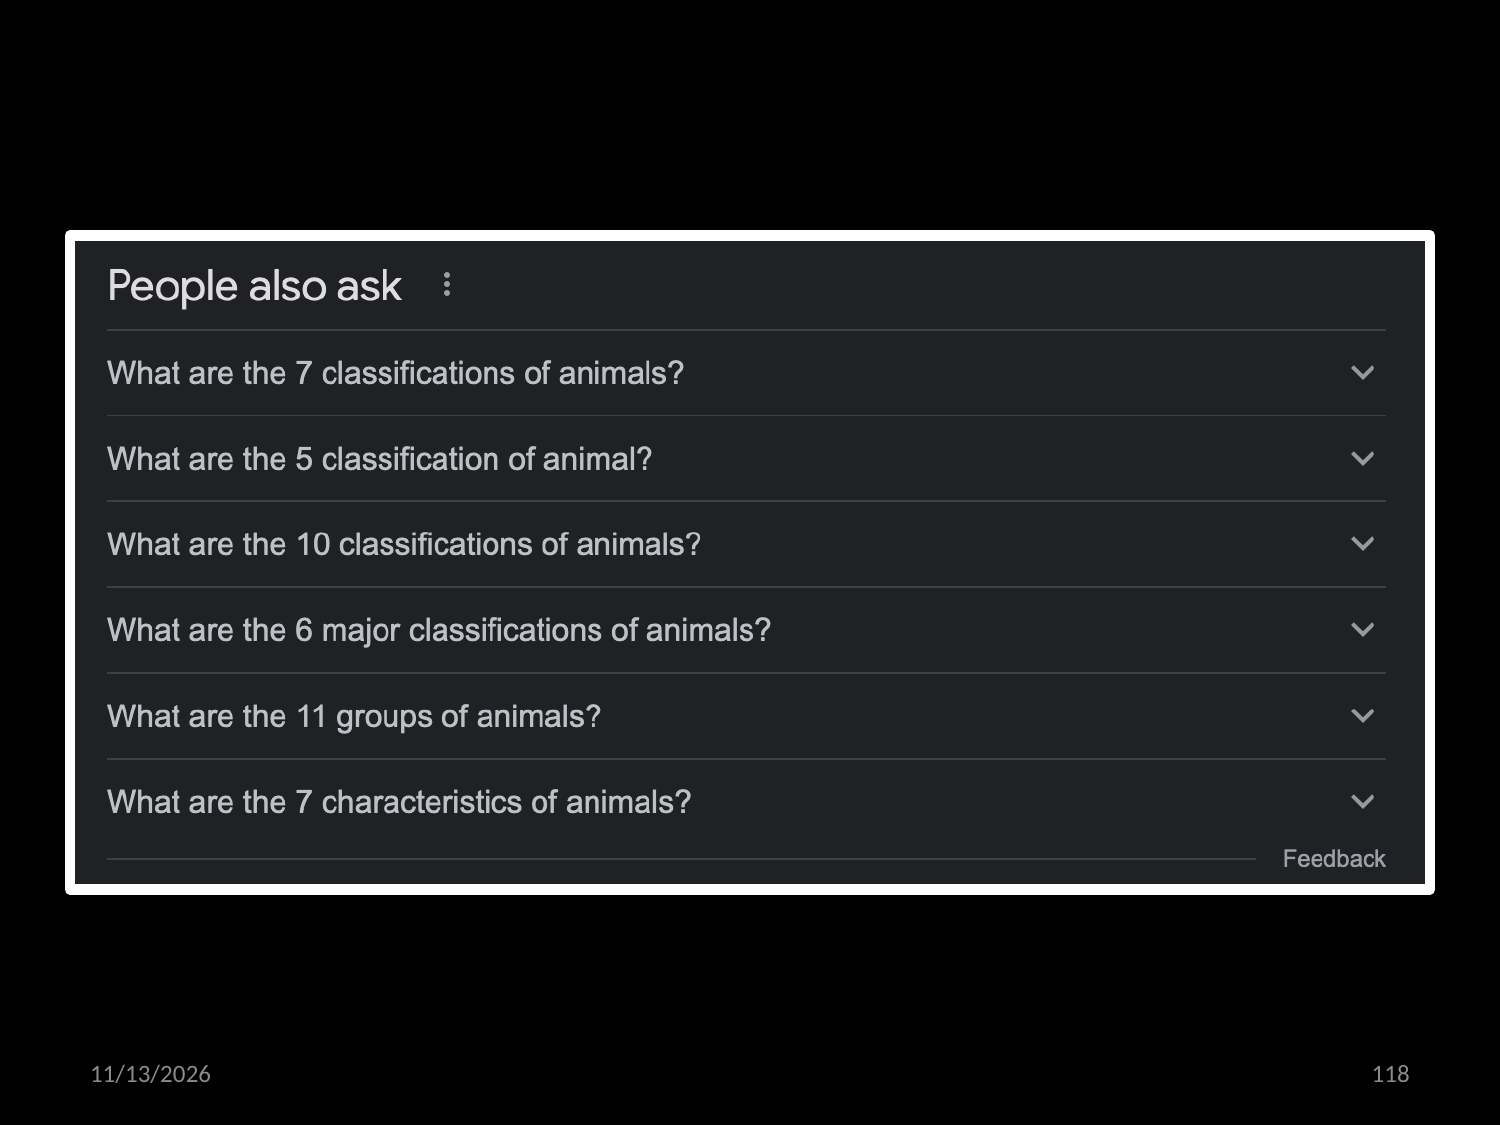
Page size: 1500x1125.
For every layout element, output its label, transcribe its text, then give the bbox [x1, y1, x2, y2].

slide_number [75, 1042, 425, 1103]
slide_number 118 [1074, 1042, 1425, 1103]
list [74, 240, 1426, 885]
